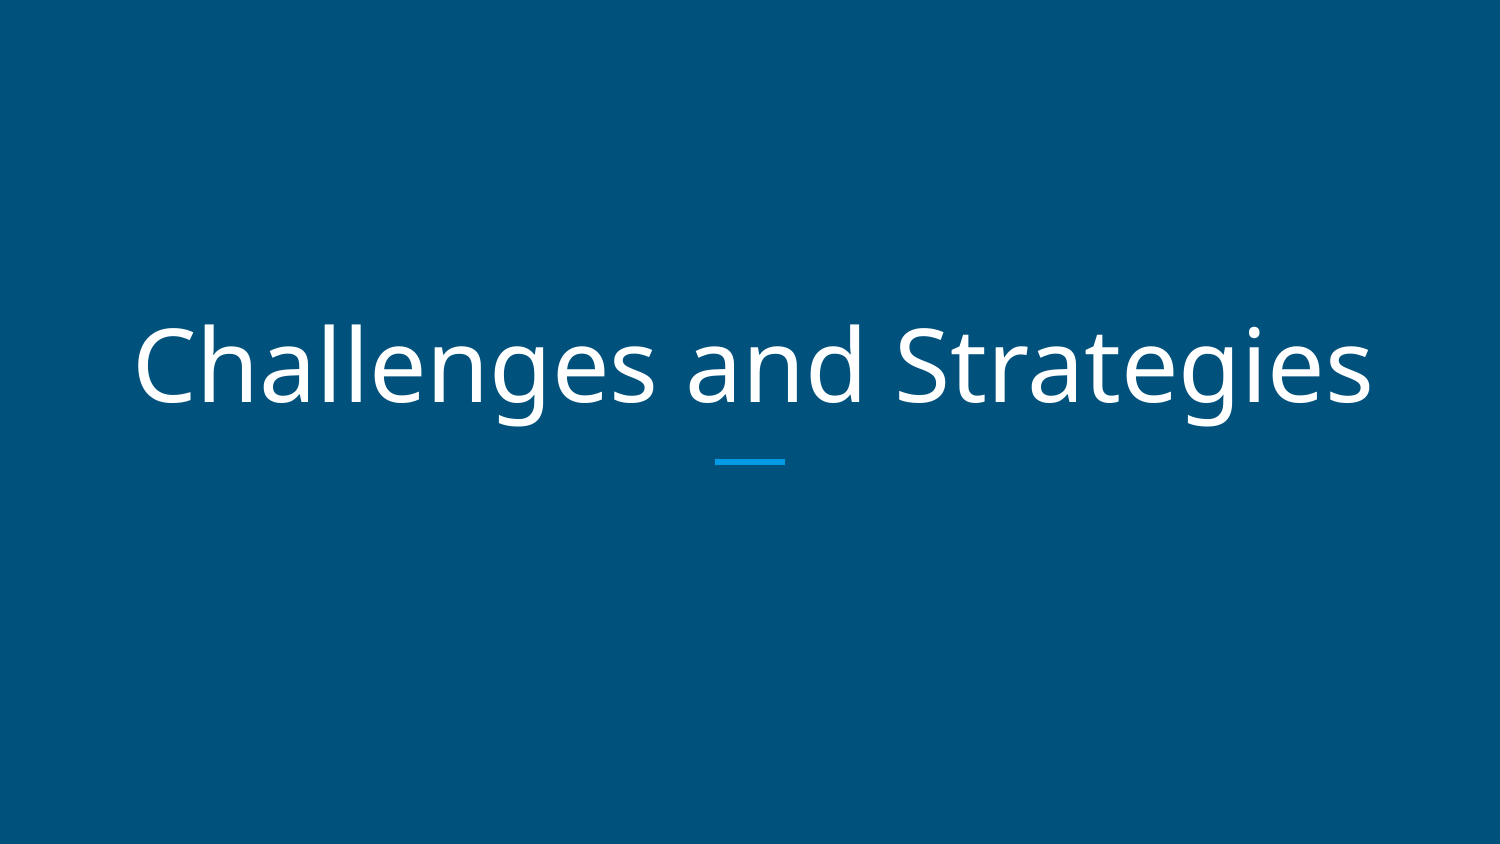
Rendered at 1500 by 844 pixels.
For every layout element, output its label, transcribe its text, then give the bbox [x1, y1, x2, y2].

title Challenges and Strategies [78, 289, 1428, 439]
